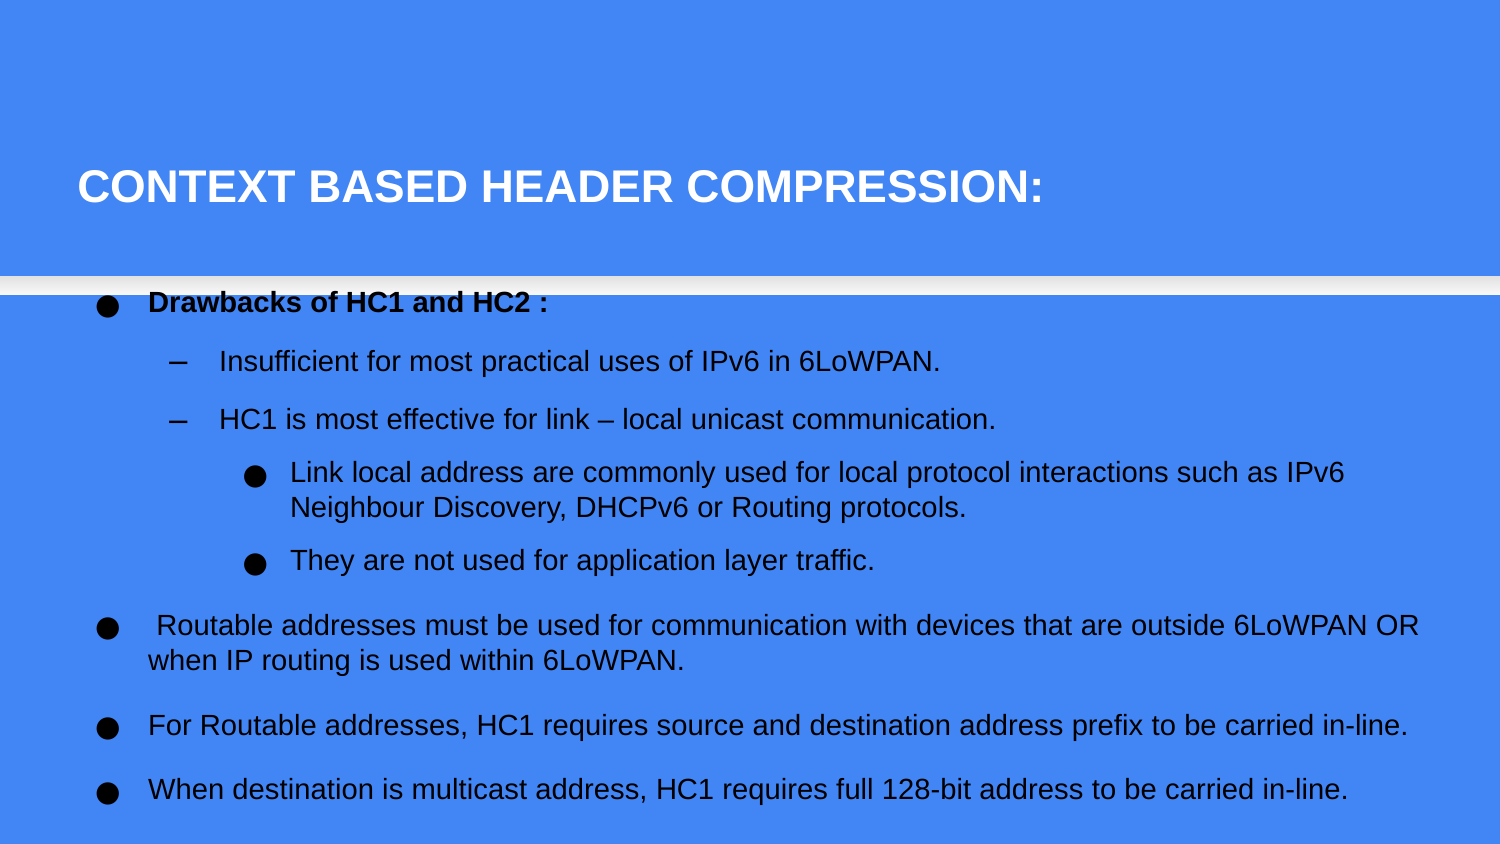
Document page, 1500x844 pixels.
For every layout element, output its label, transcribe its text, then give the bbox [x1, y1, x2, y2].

text_box CONTEXT BASED HEADER COMPRESSION: [77, 121, 1427, 247]
text_box Drawbacks of HC1 and HC2 : Insufficient for most practical uses of IPv6 in 6LoWPAN. HC1 is most effective for link – local unicast communication. Link local address are commonly used for local protocol interactions such as IPv6 Neighbour Discovery, DHCPv6 or Routing protocols. They are not used for application layer traffic. Routable addresses must be used for communication with devices that are outside 6LoWPAN OR when IP routing is used within 6LoWPAN. For Routable addresses, HC1 requires source and destination address prefix to be carried in-line. When destination is multicast address, HC1 requires full 128-bit address to be carried in-line. [77, 283, 1427, 827]
